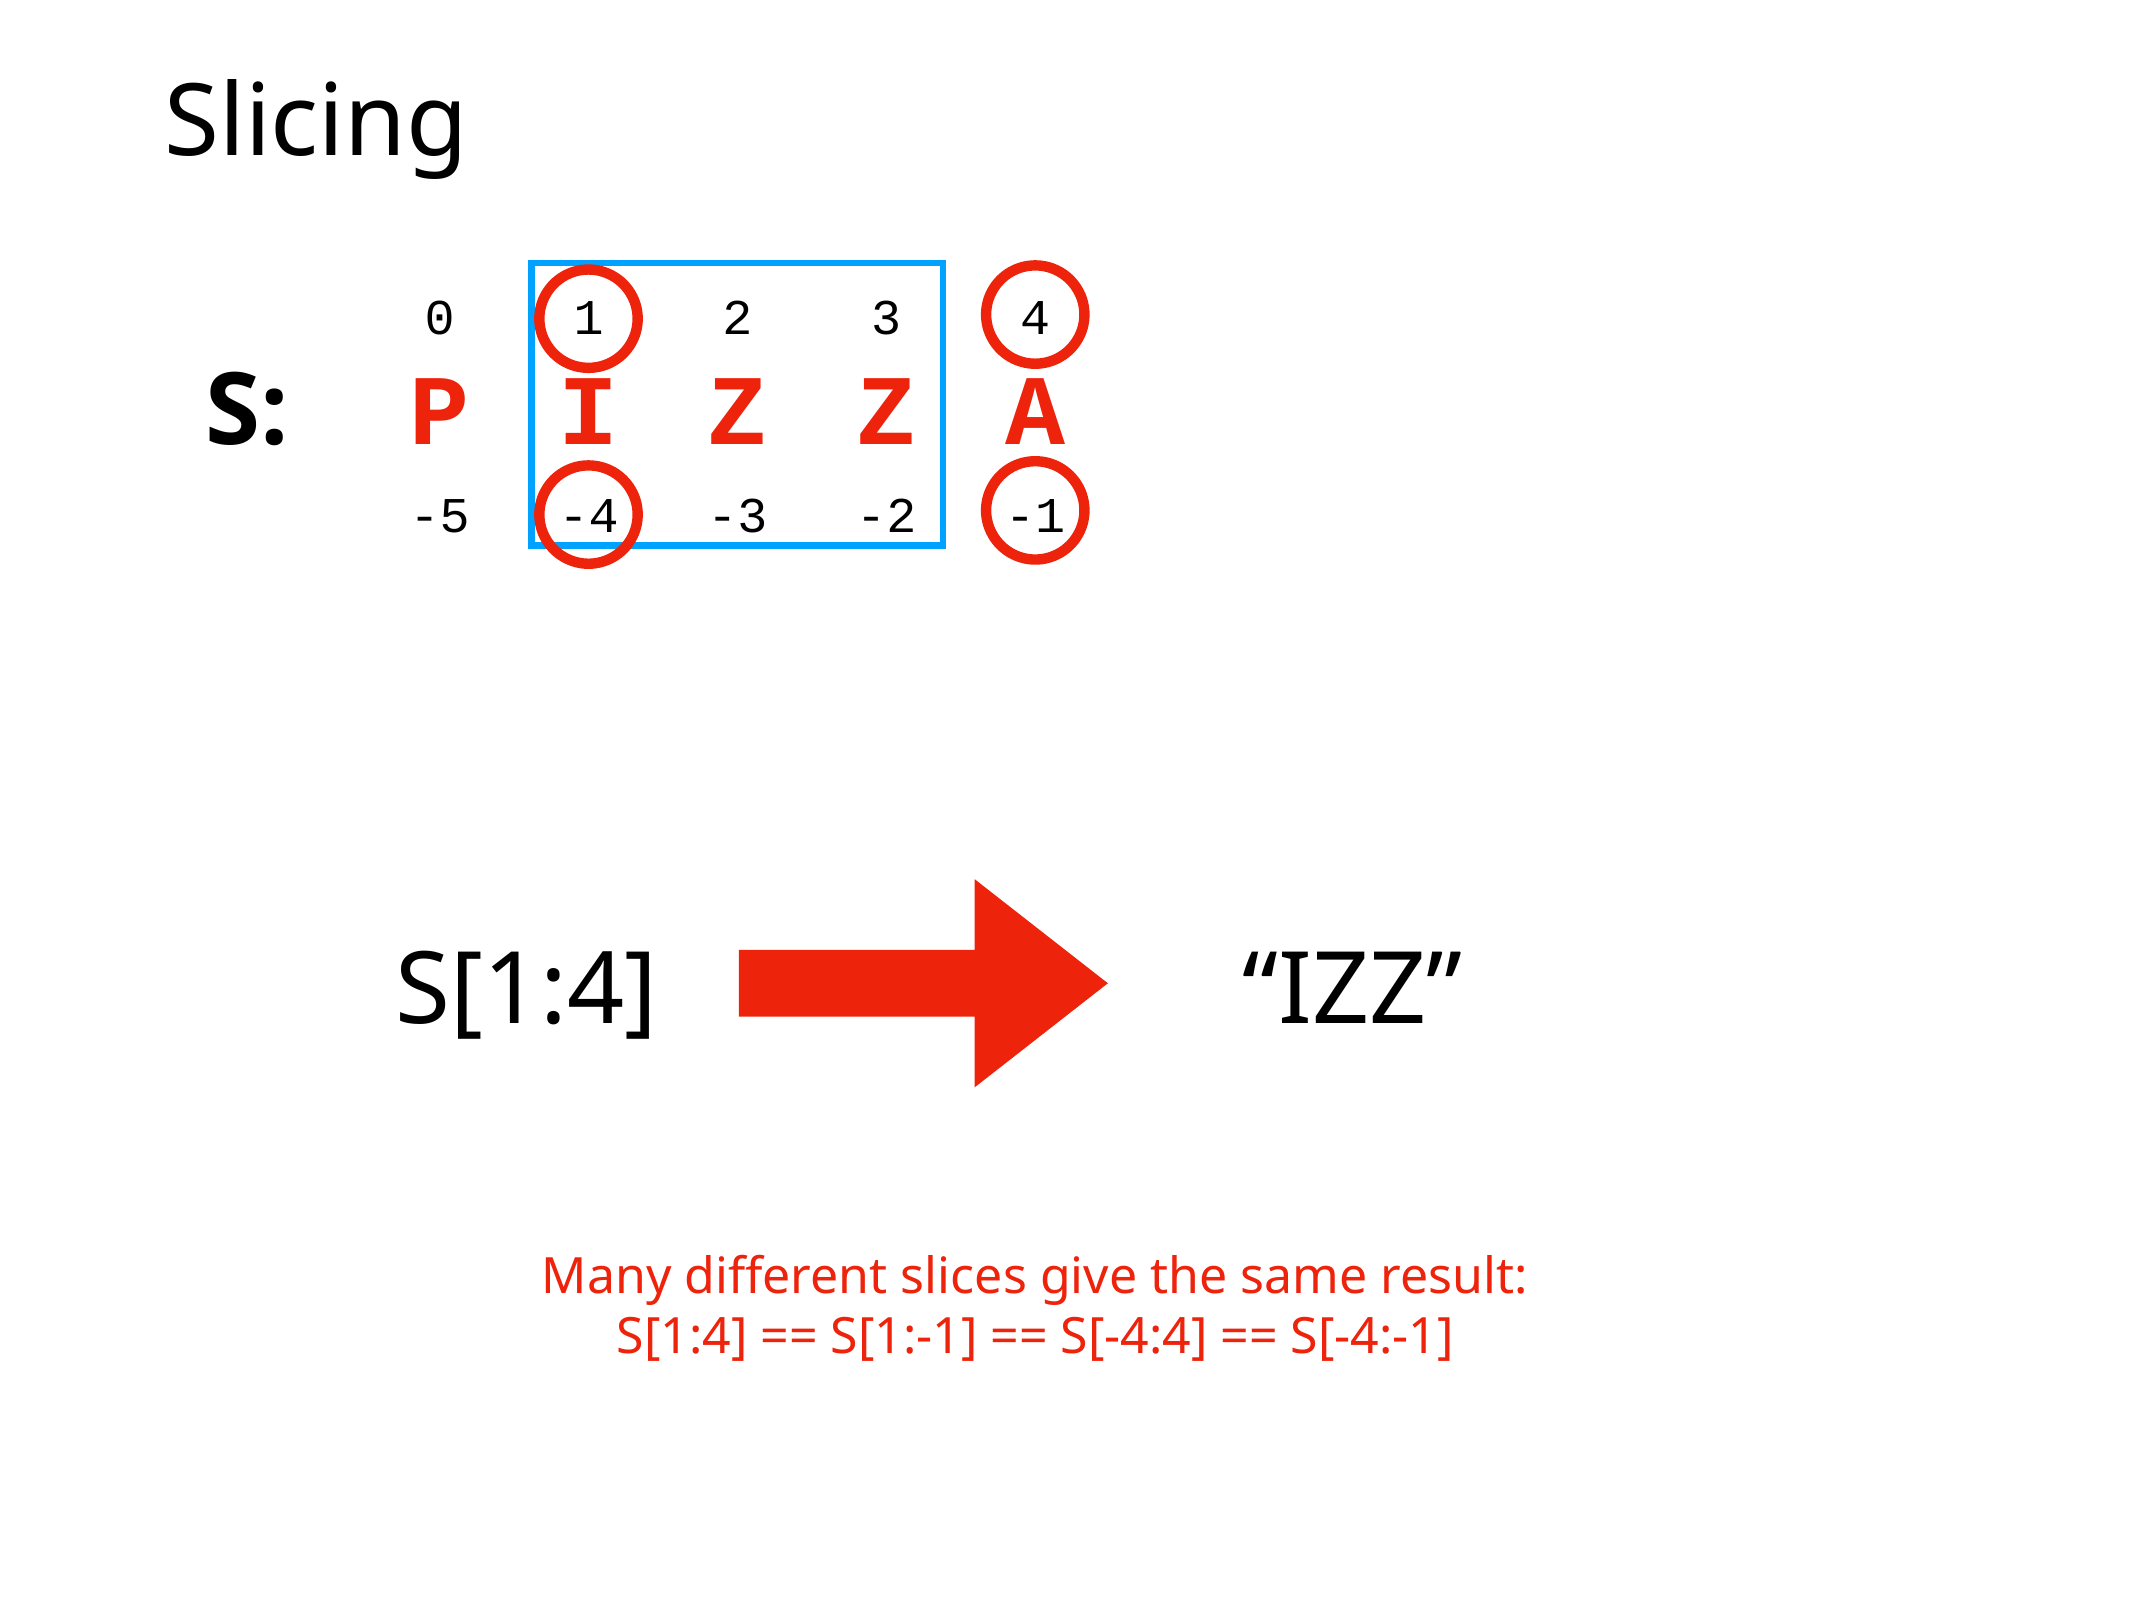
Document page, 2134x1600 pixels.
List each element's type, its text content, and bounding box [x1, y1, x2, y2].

text_box -3 [698, 546, 776, 551]
text_box -1 [996, 542, 1006, 551]
text_box [531, 262, 944, 546]
text_box [539, 269, 638, 368]
text_box [986, 265, 1085, 364]
text_box P [401, 335, 478, 473]
text_box -5 [401, 474, 478, 551]
text_box [738, 879, 1108, 1088]
text_box -1 [1065, 542, 1074, 551]
text_box A [996, 346, 1074, 473]
text_box “IZZ” [1234, 915, 1472, 1052]
text_box [539, 465, 638, 564]
text_box Many different slices give the same result: S[1:4] == S[1:-1] == S[-4:4] == S[-4:-1] [533, 1234, 1537, 1372]
text_box [986, 461, 1085, 560]
text_box S[1:4] [387, 915, 667, 1052]
text_box -2 [847, 546, 925, 551]
text_box S: [197, 335, 324, 473]
title Slicing [155, 41, 1978, 191]
text_box 0 [416, 276, 463, 353]
